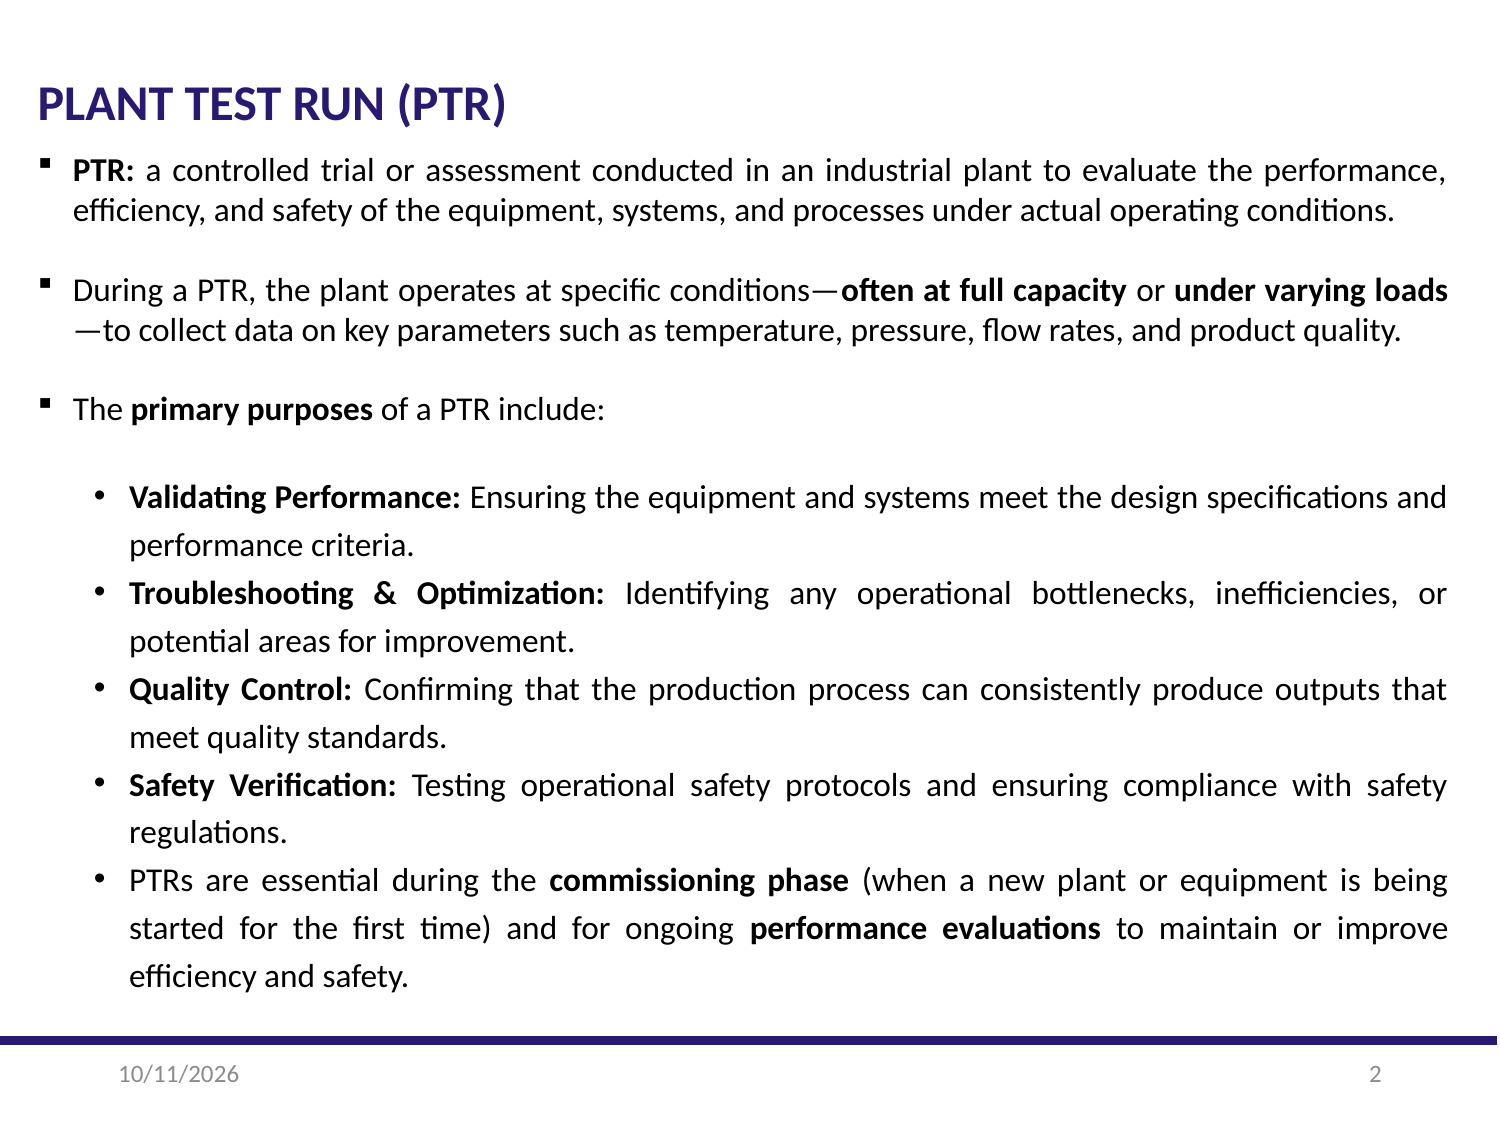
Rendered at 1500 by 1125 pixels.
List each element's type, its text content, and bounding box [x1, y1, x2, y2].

slide_number 2 [1059, 1045, 1397, 1103]
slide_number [103, 1045, 441, 1103]
text_box PLANT TEST RUN (PTR) [22, 63, 920, 139]
text_box PTR: a controlled trial or assessment conducted in an industrial plant to evaluate the performance, efficiency, and safety of the equipment, systems, and processes under actual operating conditions. During a PTR, the plant operates at specific conditions—often at full capacity or under varying loads—to collect data on key parameters such as temperature, pressure, flow rates, and product quality. The primary purposes of a PTR include: Validating Performance: Ensuring the equipment and systems meet the design specifications and performance criteria. Troubleshooting & Optimization: Identifying any operational bottlenecks, inefficiencies, or potential areas for improvement. Quality Control: Confirming that the production process can consistently produce outputs that meet quality standards. Safety Verification: Testing operational safety protocols and ensuring compliance with safety regulations. PTRs are essential during the commissioning phase (when a new plant or equipment is being started for the first time) and for ongoing performance evaluations to maintain or improve efficiency and safety. [22, 140, 1464, 1002]
